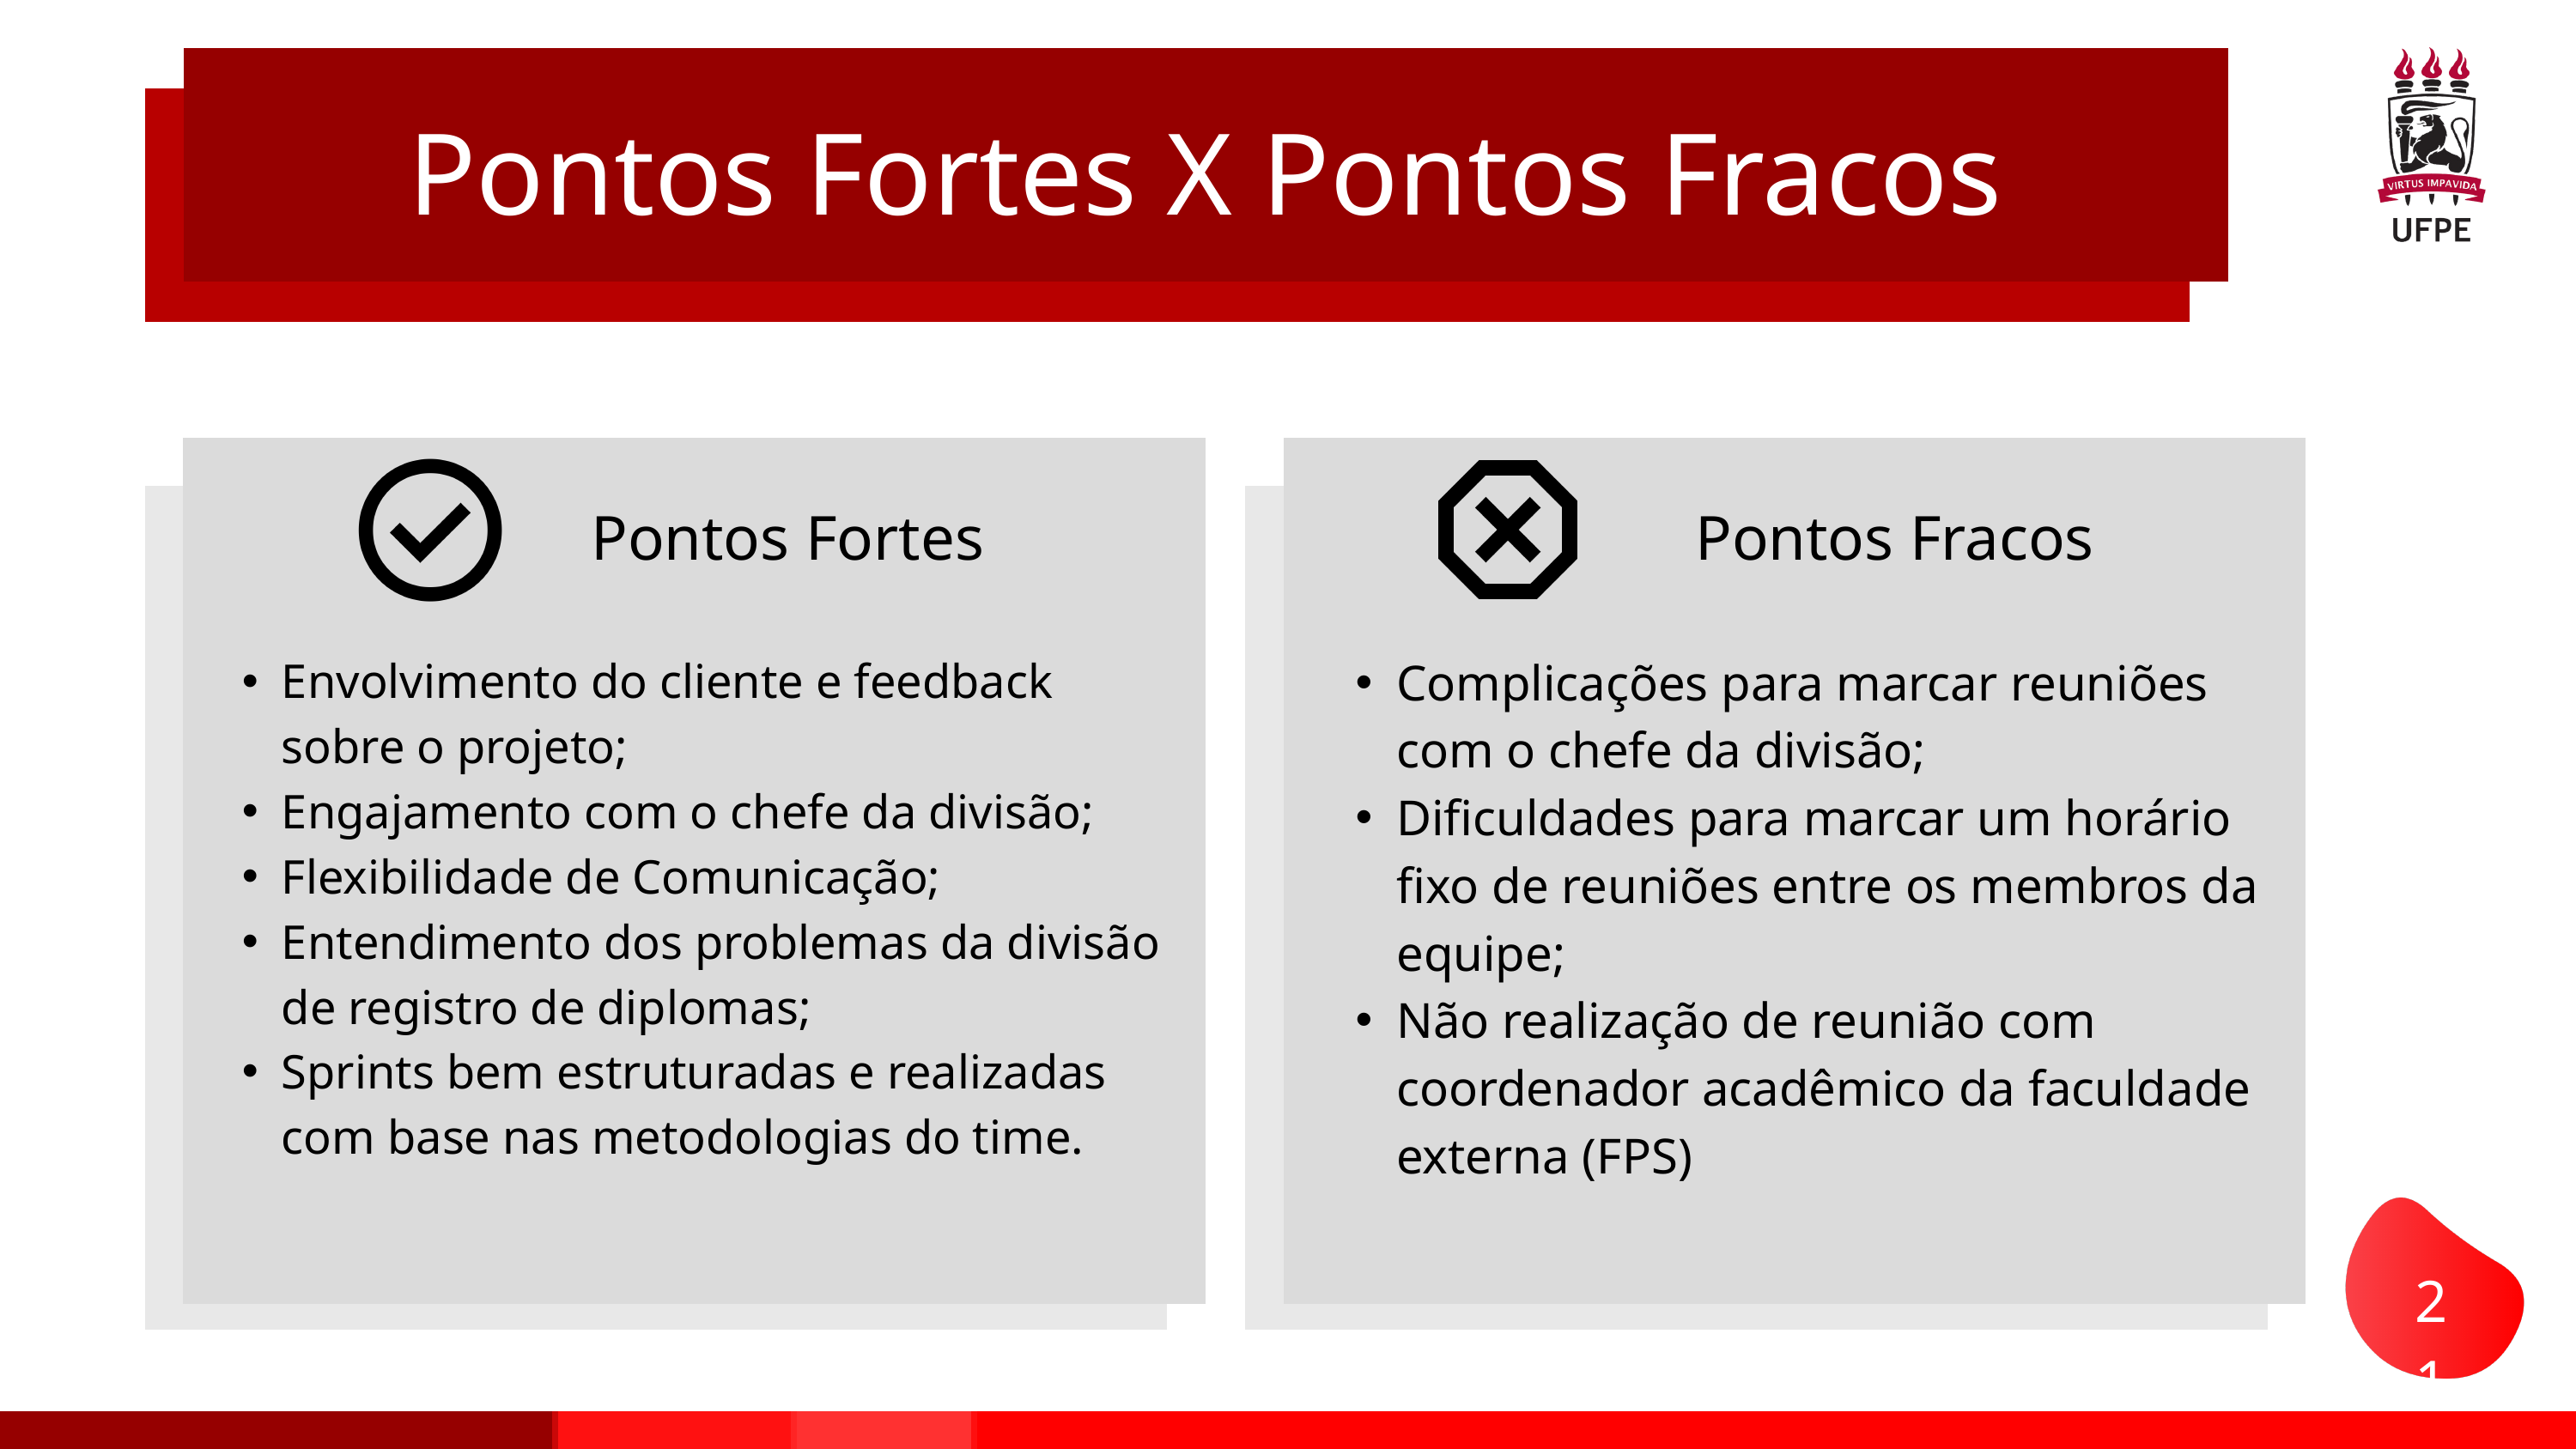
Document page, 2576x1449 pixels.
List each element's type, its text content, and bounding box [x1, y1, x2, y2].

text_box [183, 47, 2229, 282]
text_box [144, 88, 2190, 323]
text_box [0, 1411, 2576, 1449]
text_box 21 [2398, 1253, 2464, 1415]
text_box [2345, 1197, 2538, 1379]
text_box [183, 437, 1206, 1304]
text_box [1283, 437, 2306, 1304]
text_box [2374, 47, 2488, 242]
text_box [1415, 437, 2174, 623]
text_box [344, 444, 1044, 615]
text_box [1244, 485, 2268, 1331]
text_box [144, 485, 1168, 1331]
